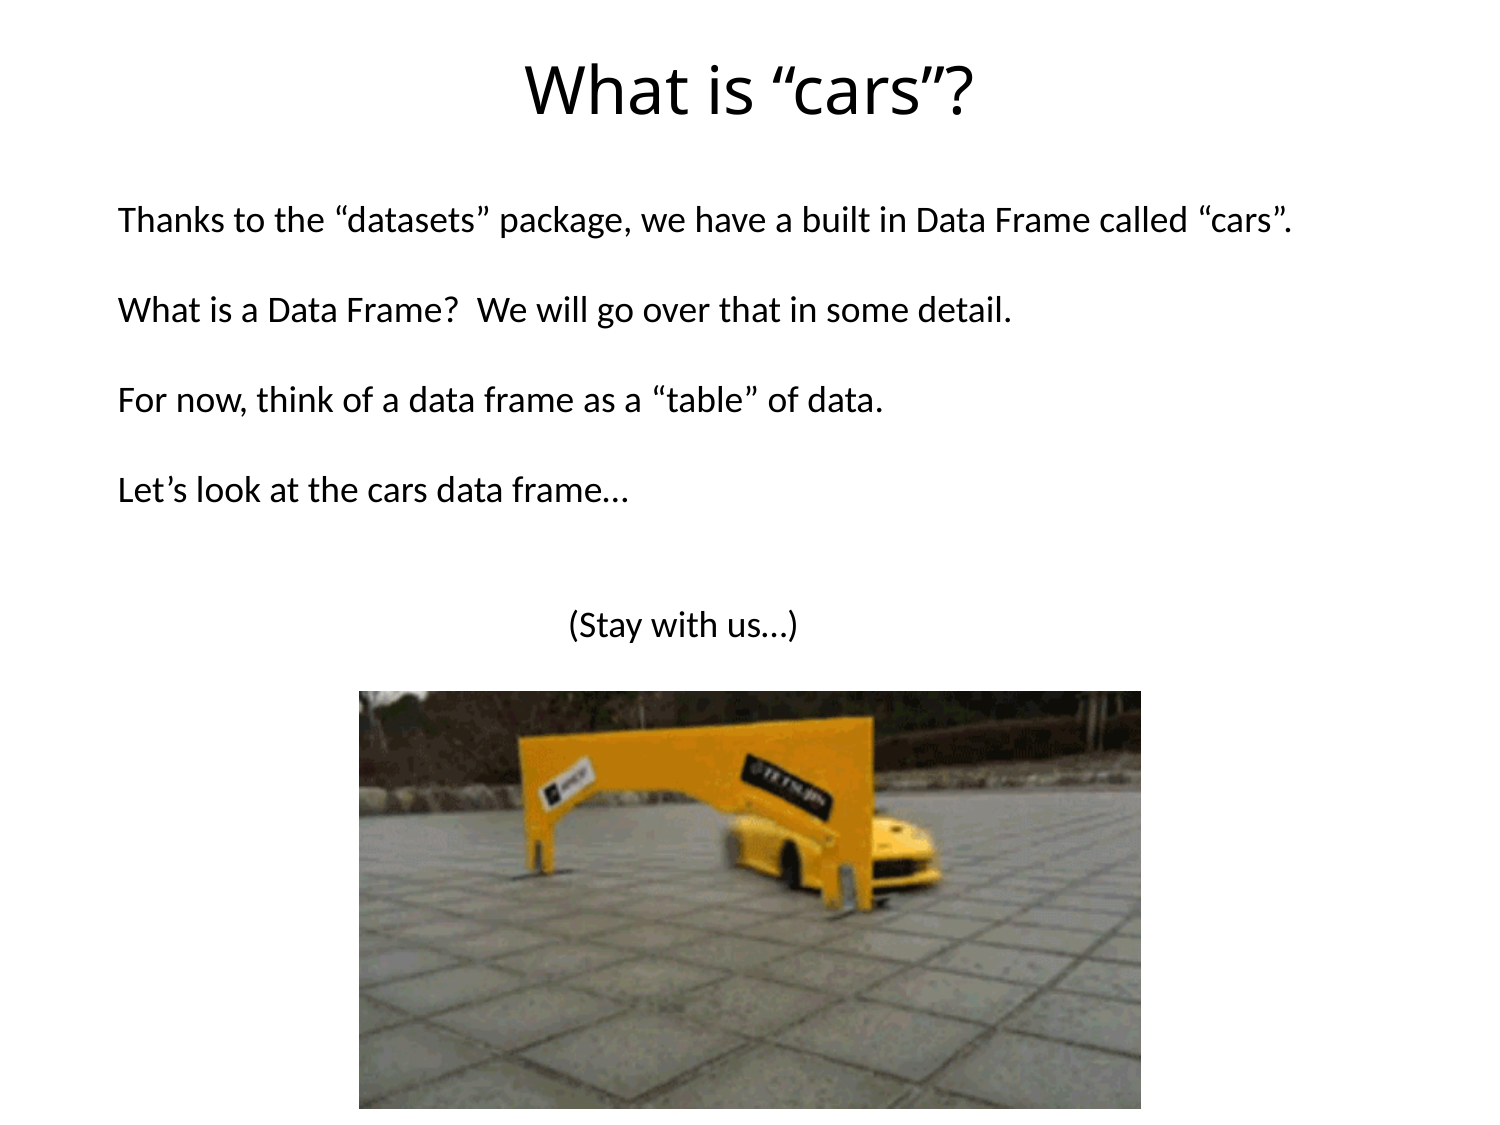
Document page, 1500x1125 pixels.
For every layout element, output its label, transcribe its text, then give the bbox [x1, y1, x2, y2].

picture [359, 690, 1141, 1109]
text_box What is “cars”? [103, 0, 1397, 187]
text_box Thanks to the “datasets” package, we have a built in Data Frame called “cars”. What is a Data Frame? We will go over that in some detail. For now, think of a data frame as a “table” of data. Let’s look at the cars data frame… (Stay with us…) [103, 187, 1397, 878]
